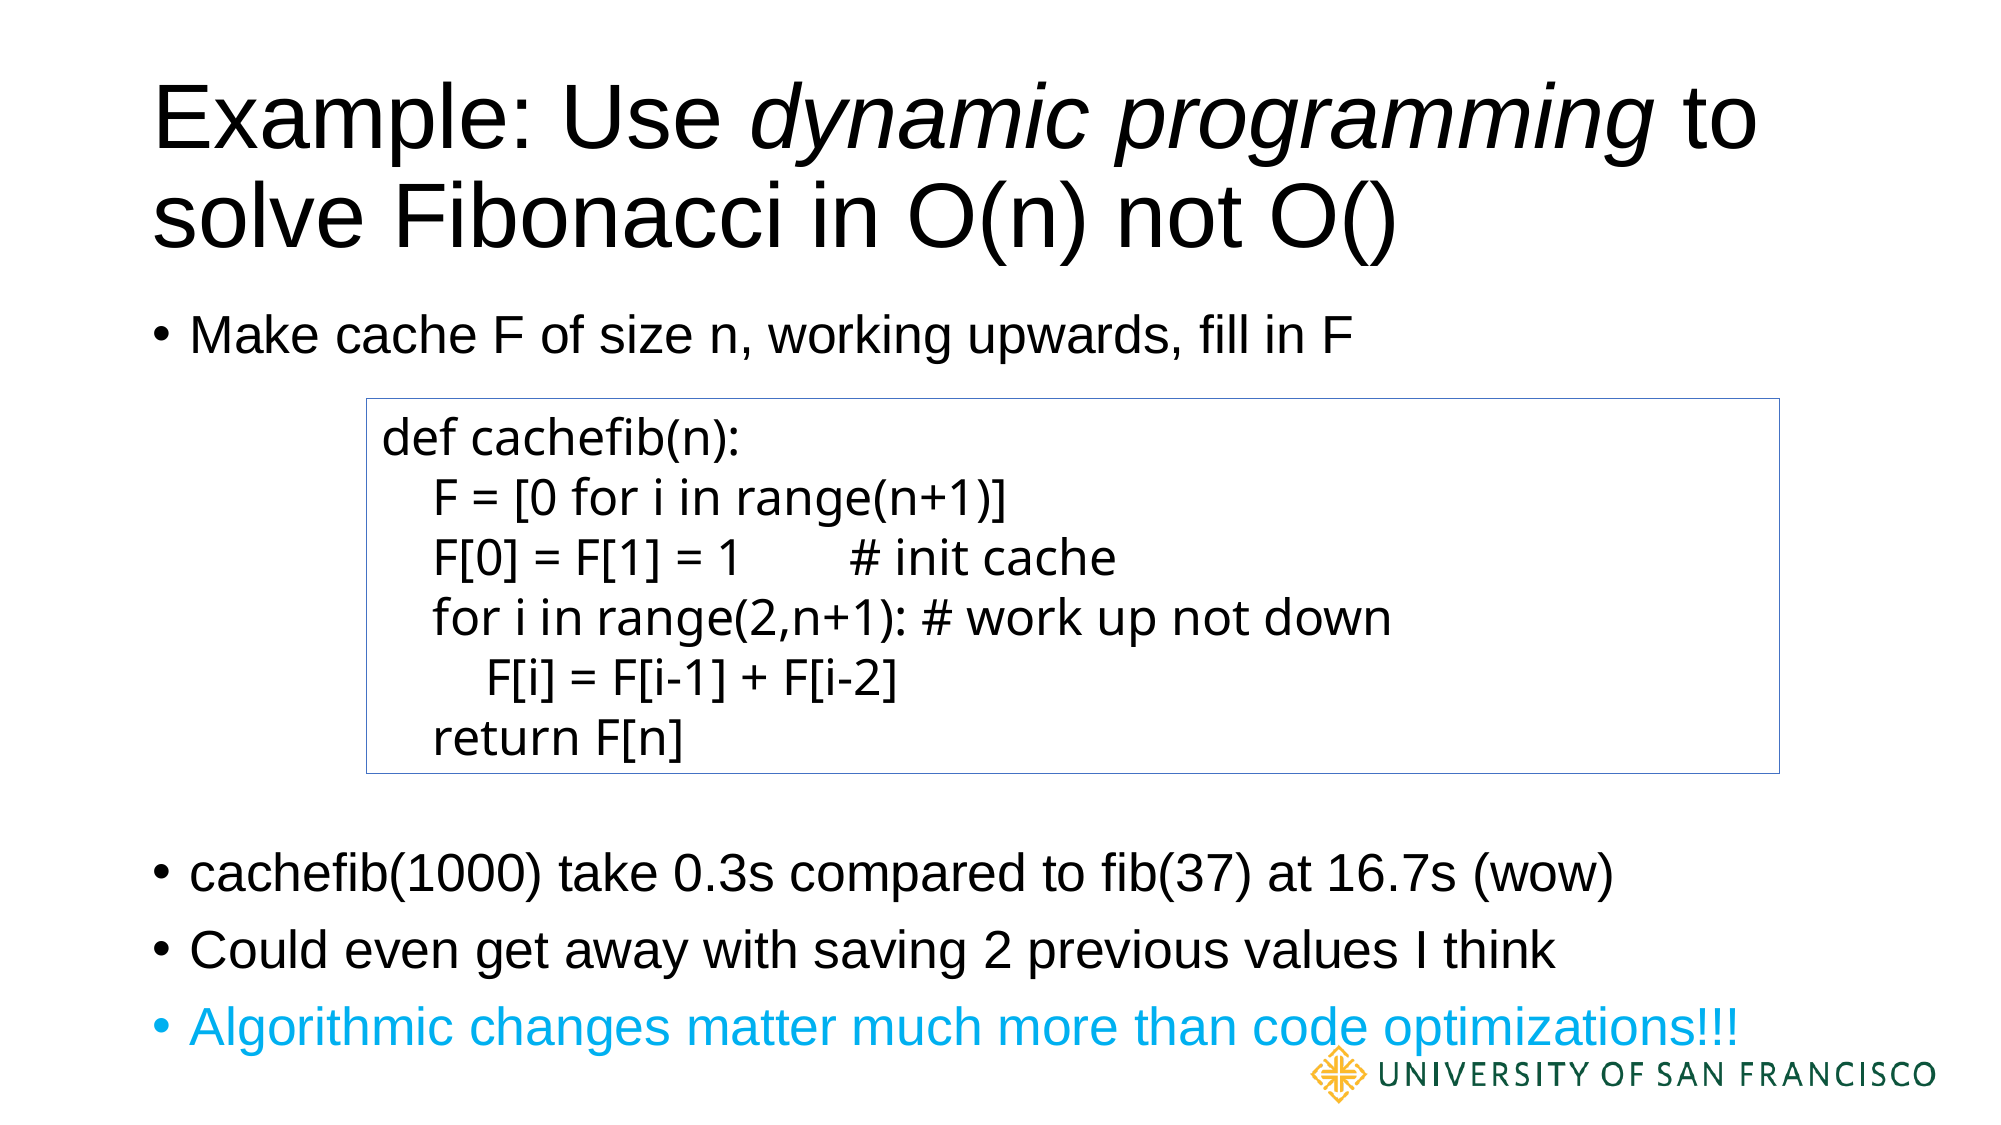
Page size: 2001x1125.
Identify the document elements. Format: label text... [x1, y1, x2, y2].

text_box def cachefib(n): F = [0 for i in range(n+1)] F[0] = F[1] = 1 # init cache for i in range(2,n+1): # work up not down F[i] = F[i-1] + F[i-2] return F[n] [366, 398, 1780, 774]
list Make cache F of size n, working upwards, fill in F cachefib(1000) take 0.3s compared to fib(37) at 16.7s (wow) Could even get away with saving 2 previous values I think Algorithmic changes matter much more than code optimizations!!! [137, 299, 1863, 1067]
